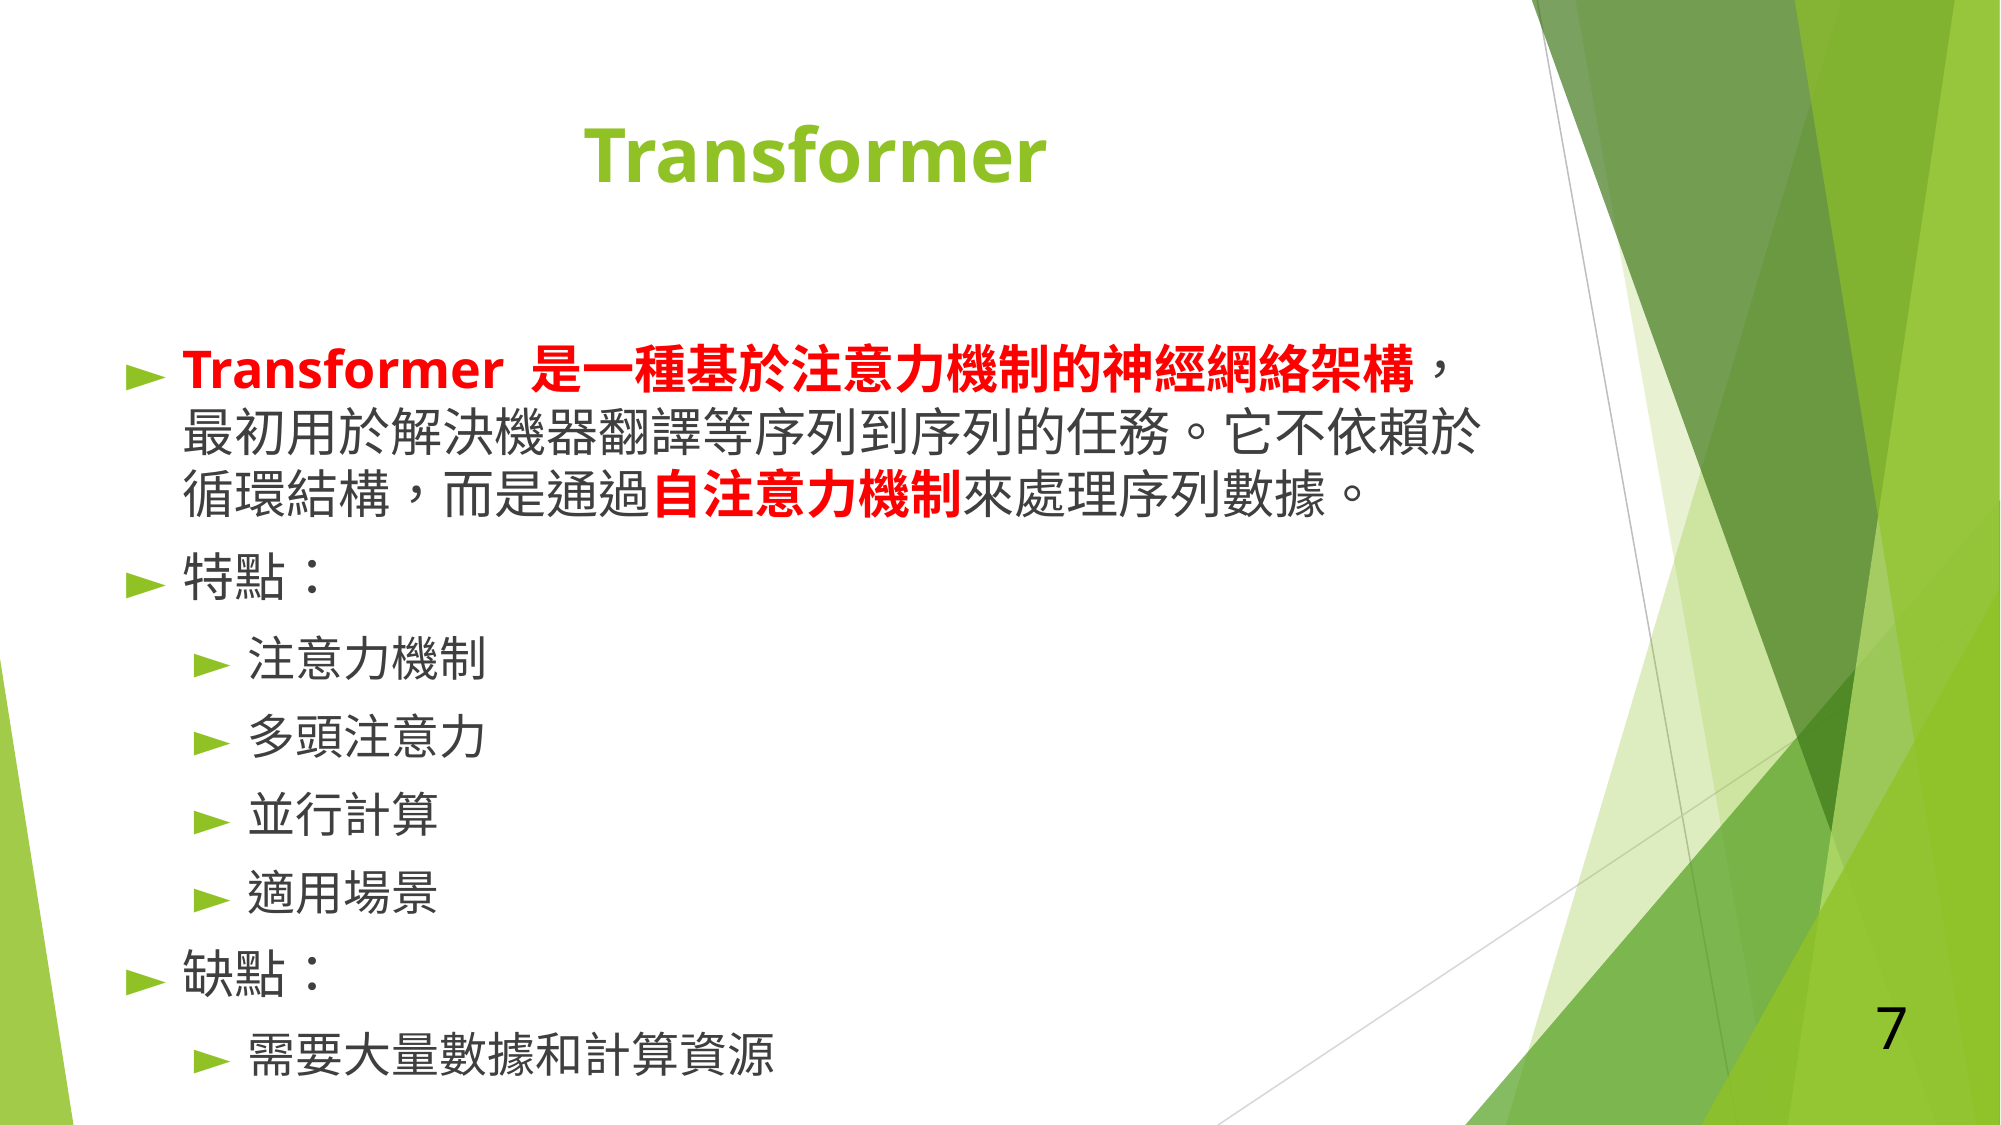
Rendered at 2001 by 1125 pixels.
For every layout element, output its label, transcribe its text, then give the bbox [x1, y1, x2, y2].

title Transformer [111, 99, 1522, 317]
list Transformer 是一種基於注意力機制的神經網絡架構，最初用於解決機器翻譯等序列到序列的任務。它不依賴於循環結構，而是通過自注意力機制來處理序列數據。 特點： 注意力機制 多頭注意力 並行計算 適用場景 缺點： 需要大量數據和計算資源 [111, 328, 1522, 966]
slide_number 7 [1699, 957, 1924, 1105]
